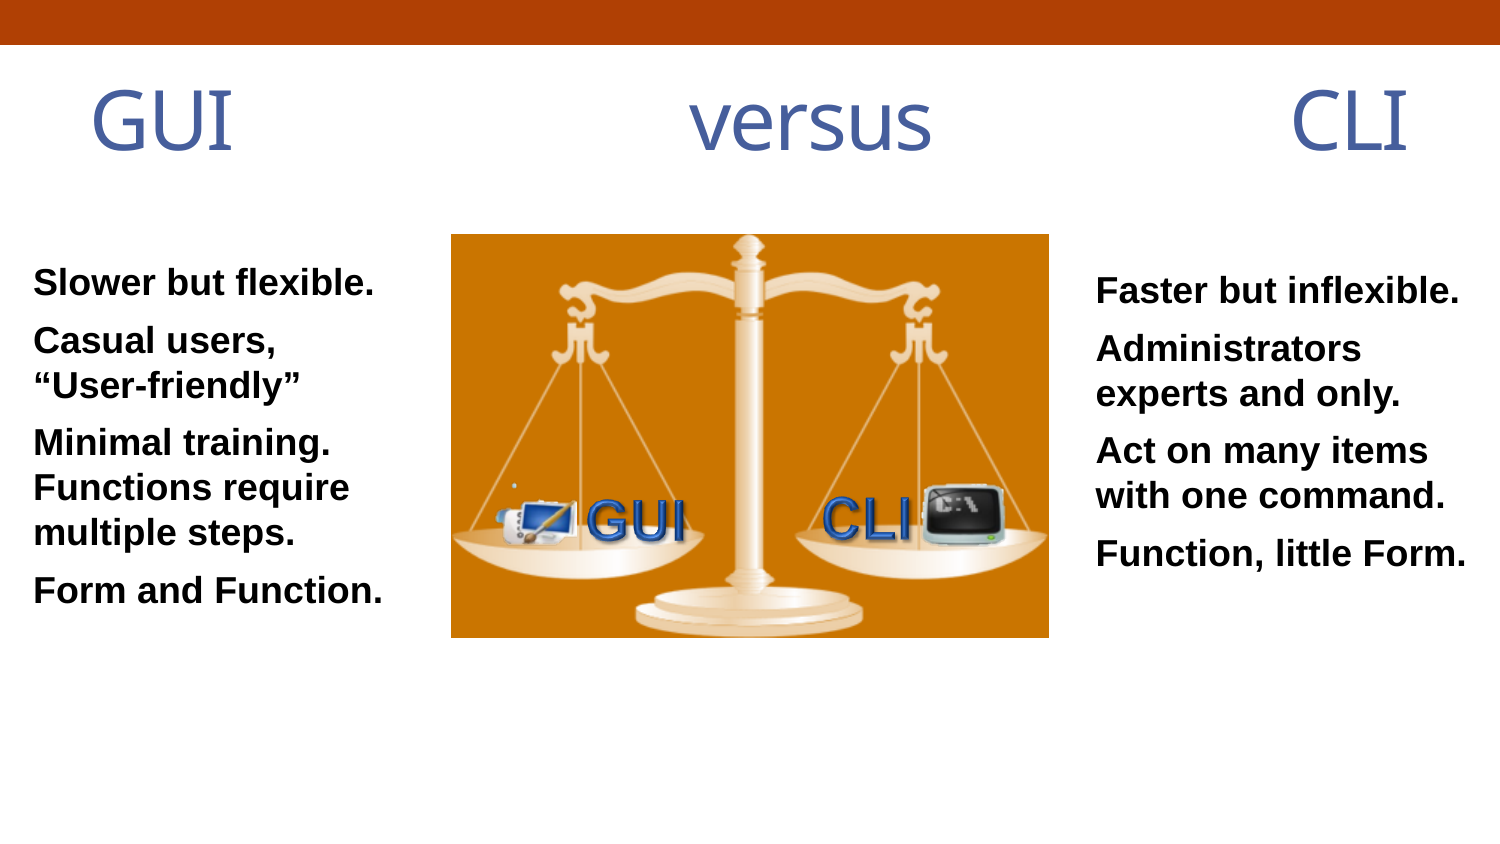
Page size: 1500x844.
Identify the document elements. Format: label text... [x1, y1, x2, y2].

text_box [450, 234, 1049, 639]
text_box [0, 207, 1500, 844]
text_box Faster but inflexible. Administrators experts and only. Act on many items with one command. Function, little Form. [1080, 259, 1500, 582]
title GUI versus CLI [14, 55, 1486, 178]
text_box Slower but flexible. Casual users, “User-friendly” Minimal training. Functions require multiple steps. Form and Function. [18, 250, 412, 618]
